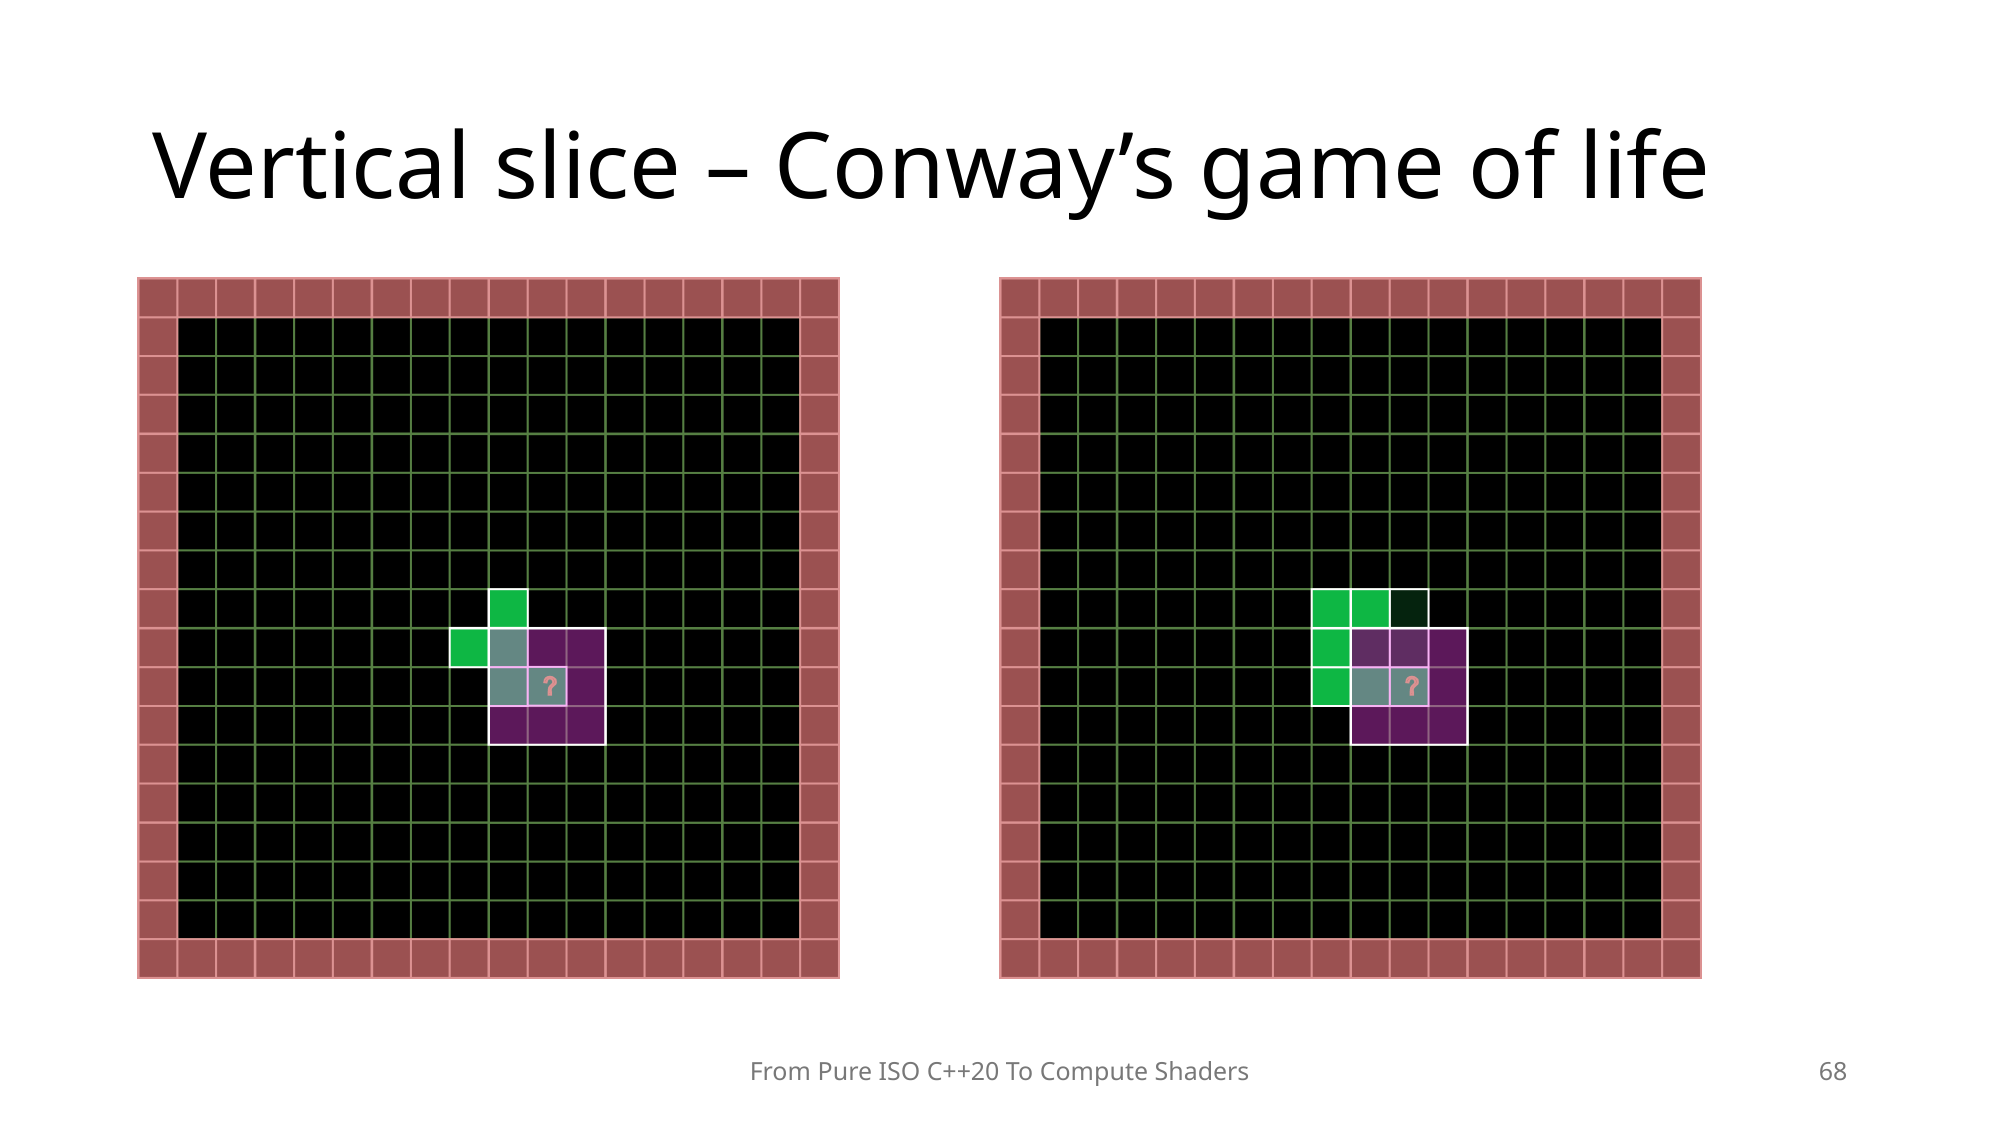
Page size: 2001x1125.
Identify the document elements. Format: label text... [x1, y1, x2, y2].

footer From Pure ISO C++20 To Compute Shaders [662, 1042, 1338, 1103]
picture [136, 276, 840, 980]
title Vertical slice – Conway’s game of life [137, 59, 1863, 278]
slide_number 68 [1412, 1042, 1863, 1103]
picture [999, 276, 1703, 980]
